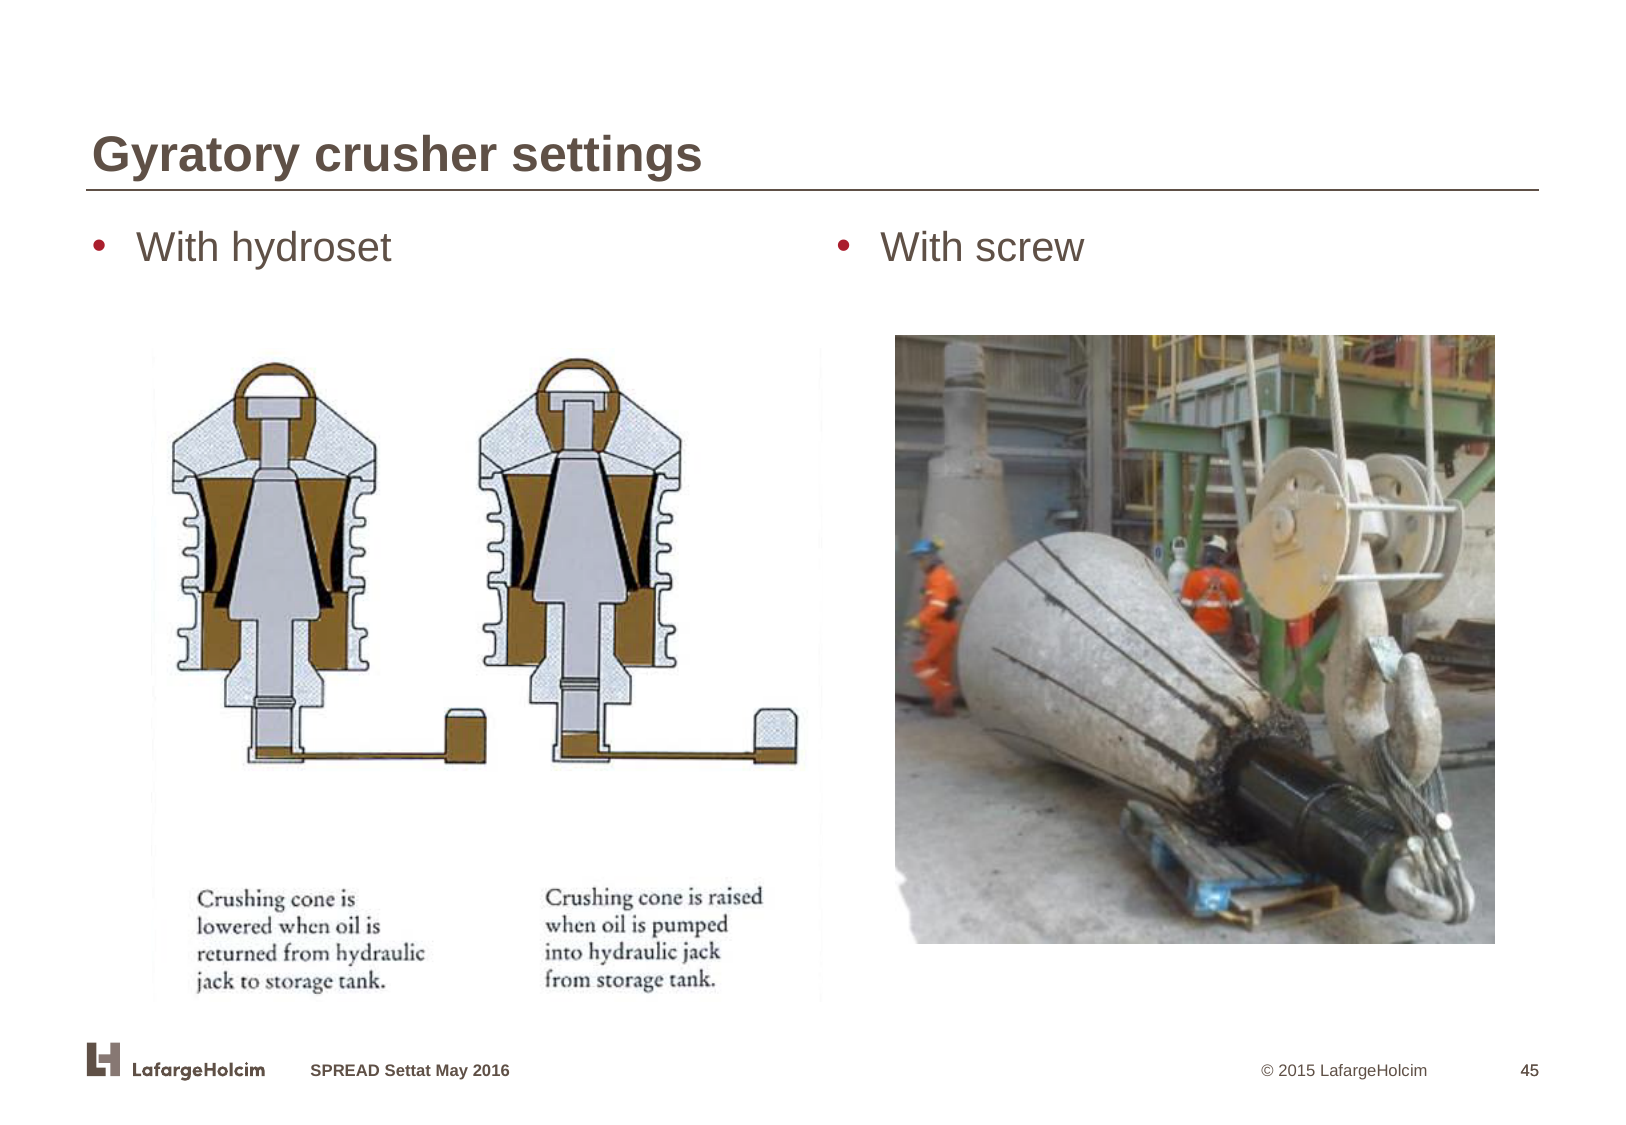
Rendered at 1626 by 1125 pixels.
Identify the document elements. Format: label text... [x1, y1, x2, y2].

text_box With hydroset [91, 219, 789, 1059]
text_box Gyratory crusher settings [91, 54, 1532, 184]
picture [150, 347, 823, 1002]
picture [895, 335, 1496, 945]
text_box 45 [1467, 1052, 1539, 1080]
text_box With screw [836, 219, 1533, 1059]
footer SPREAD Settat May 2016 [310, 1052, 831, 1080]
